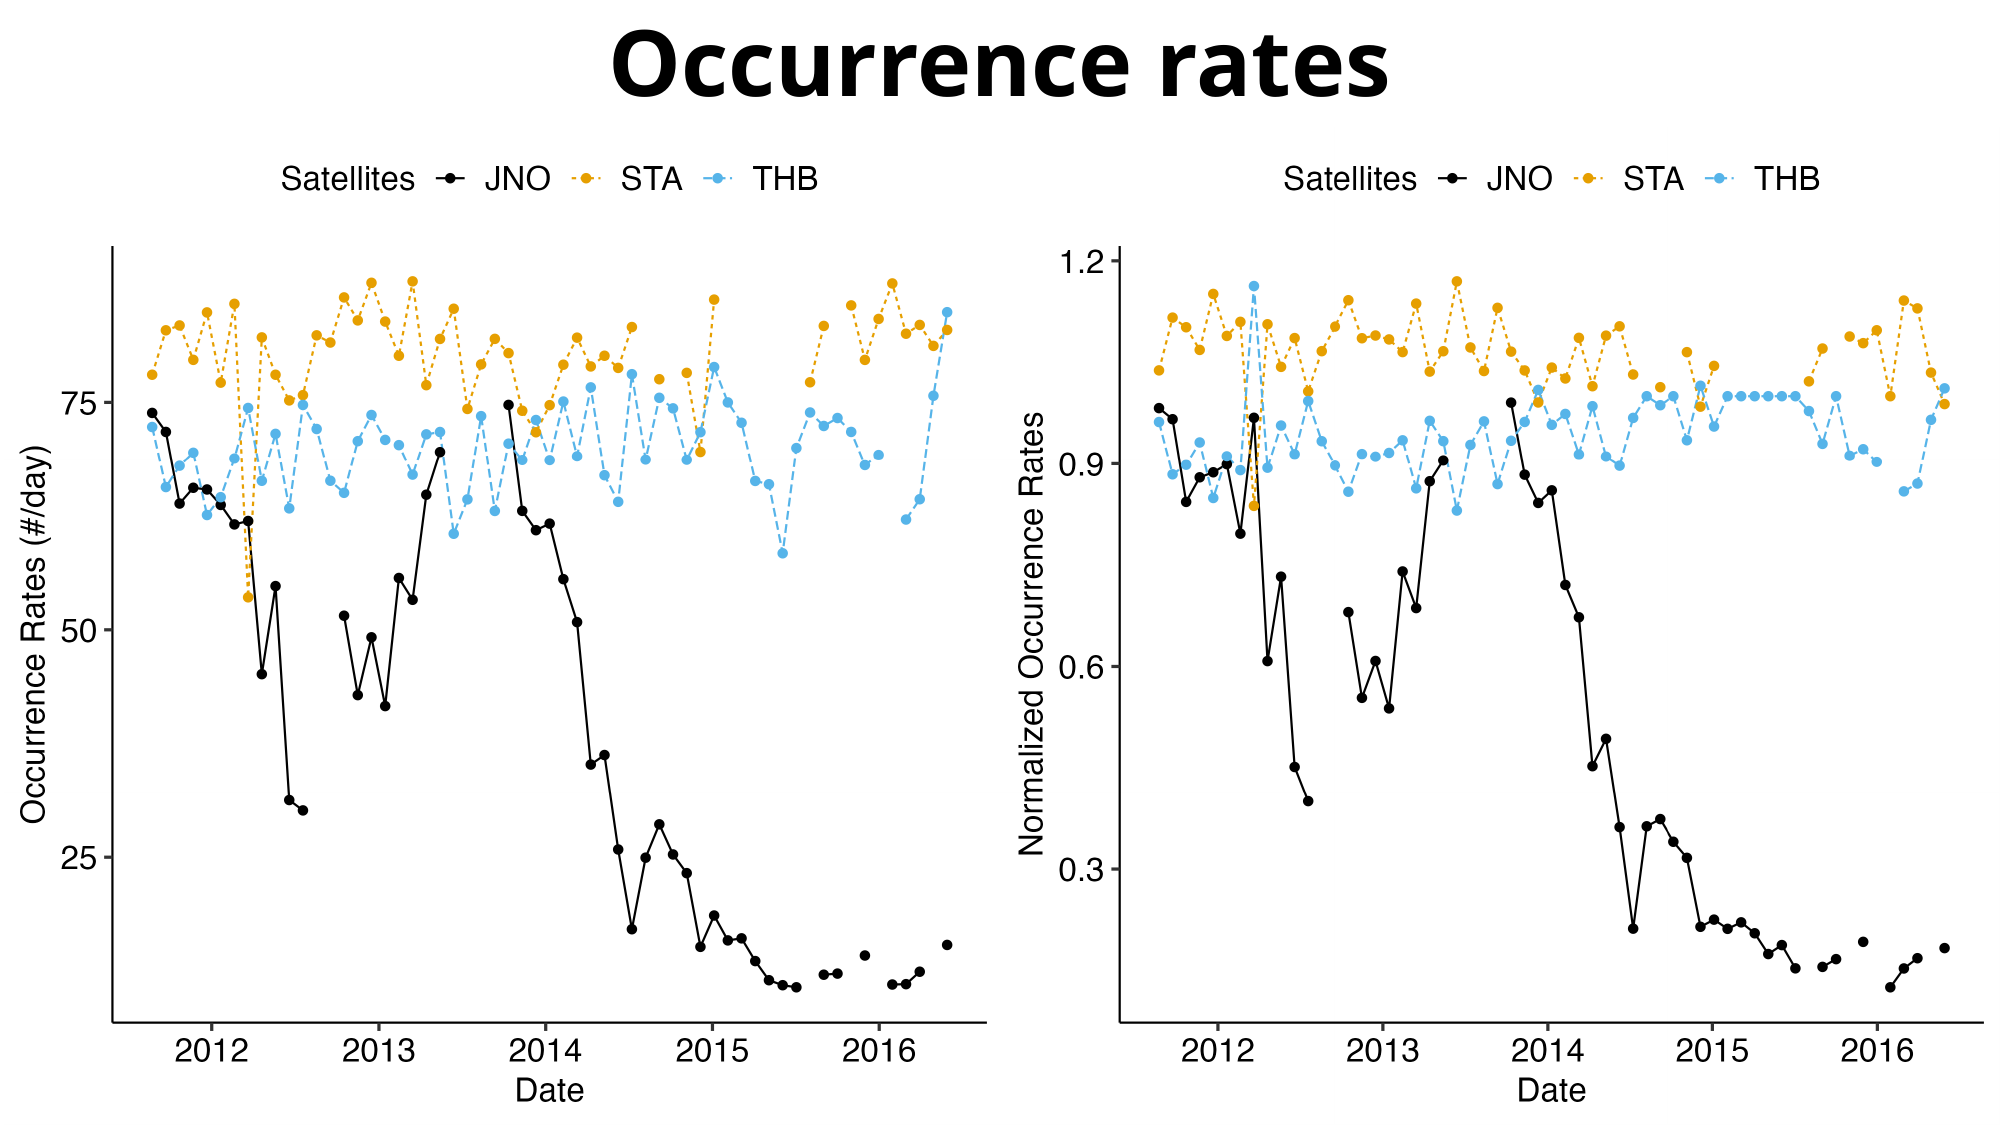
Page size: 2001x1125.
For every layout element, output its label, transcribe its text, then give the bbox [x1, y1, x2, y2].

picture [1002, 127, 2000, 1125]
text_box Occurrence rates [137, 0, 1863, 127]
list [4, 127, 1002, 1125]
